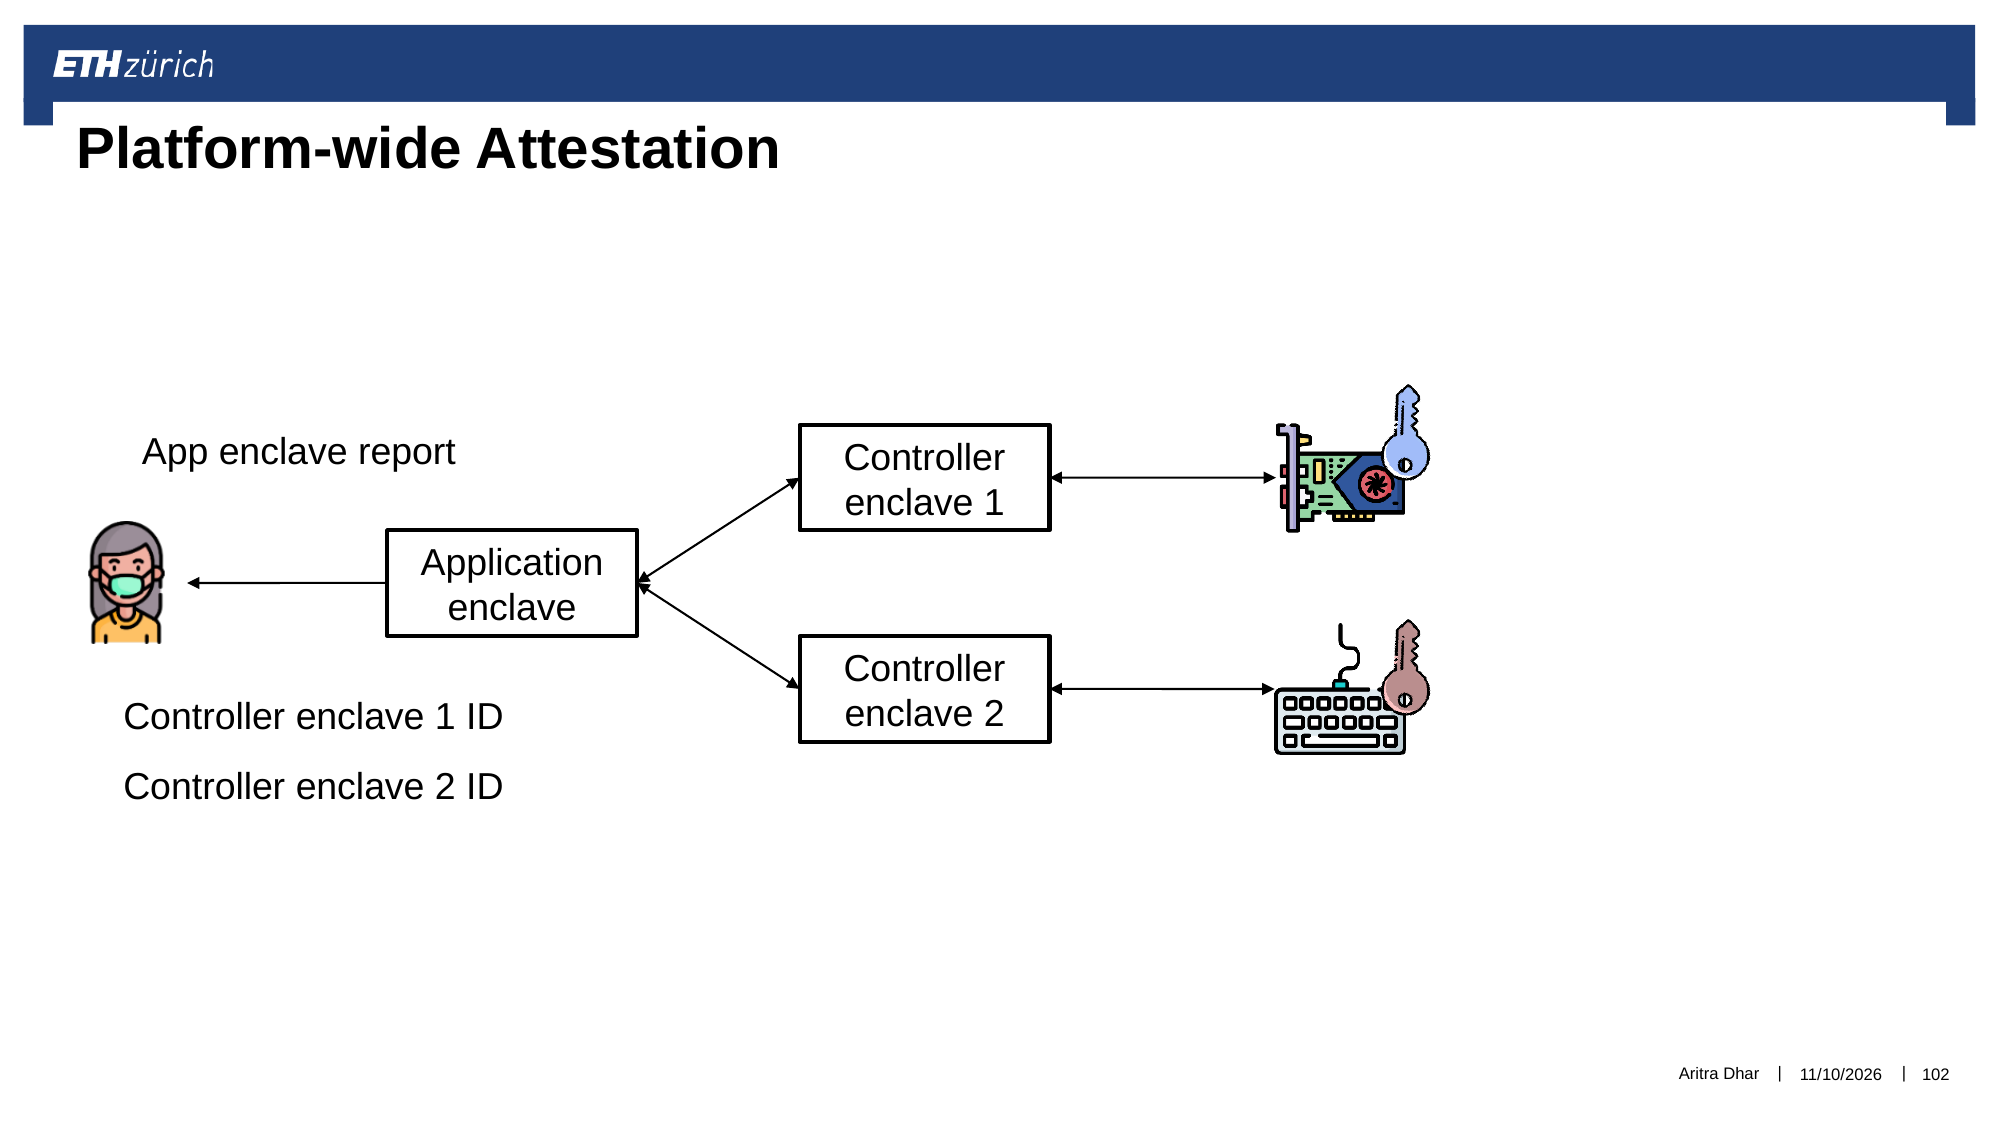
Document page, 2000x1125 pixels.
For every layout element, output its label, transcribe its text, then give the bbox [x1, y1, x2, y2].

text_box App enclave report [127, 419, 471, 479]
title Platform-wide Attestation [53, 101, 1946, 262]
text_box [636, 582, 800, 690]
slide_number 102 [1906, 1034, 1966, 1112]
text_box Controller enclave 1 ID [108, 684, 519, 745]
text_box Application enclave [385, 528, 631, 638]
text_box Controller enclave 2 [798, 634, 1052, 744]
picture [1275, 383, 1459, 542]
footer Aritra Dhar [999, 1034, 1760, 1111]
text_box Controller enclave 2 ID [108, 754, 519, 815]
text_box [636, 477, 800, 582]
picture [64, 521, 188, 645]
picture [1274, 623, 1444, 755]
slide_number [1790, 1034, 1892, 1112]
text_box Controller enclave 1 [798, 423, 1052, 532]
